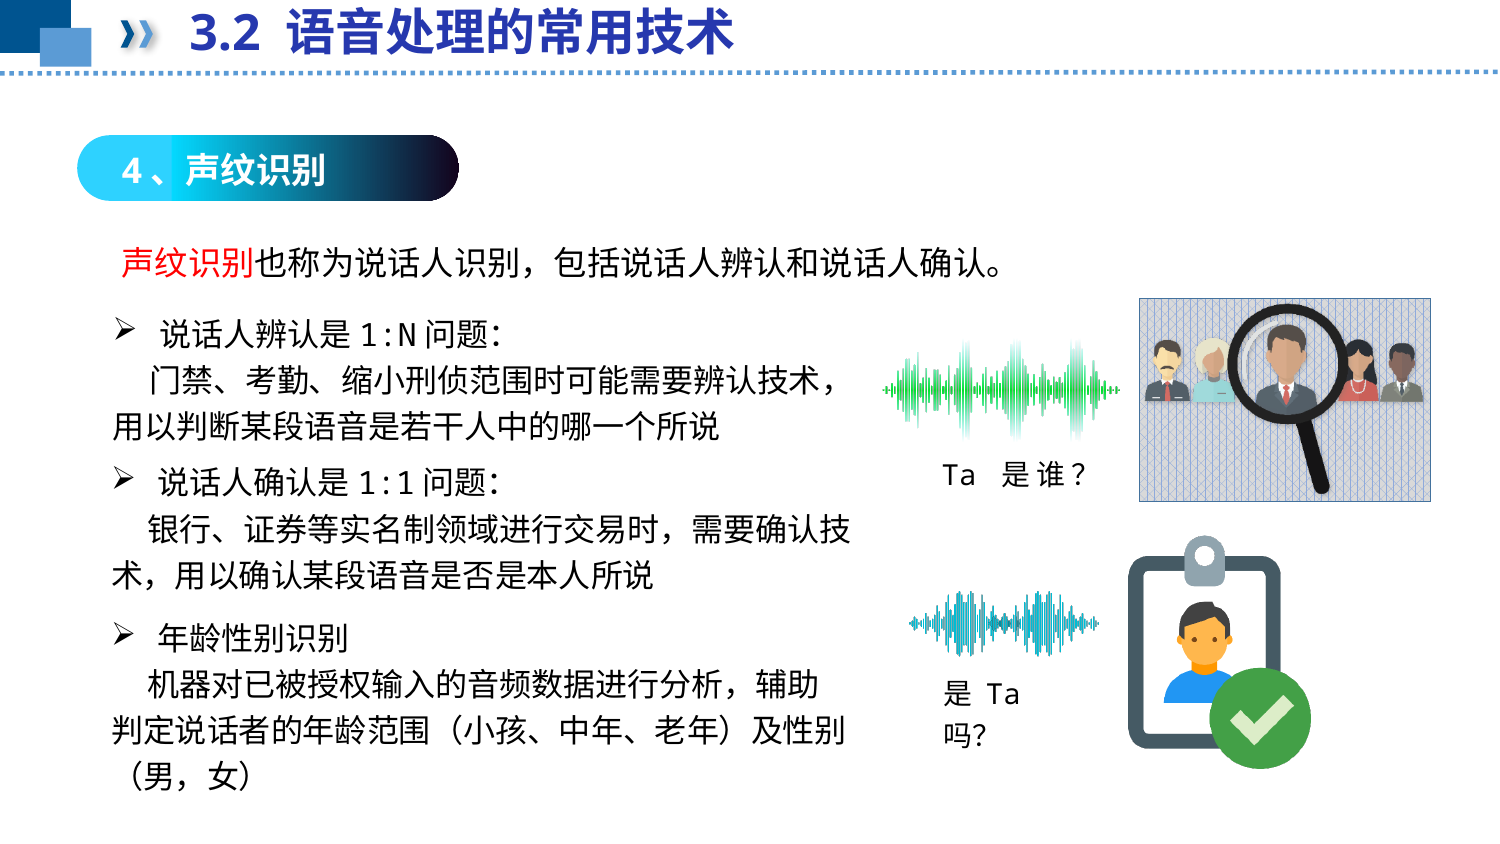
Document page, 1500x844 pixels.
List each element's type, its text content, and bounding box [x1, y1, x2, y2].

picture [1139, 298, 1431, 502]
text_box 年龄性别识别 机器对已被授权输入的音频数据进行分析，辅助判定说话者的年龄范围（小孩、中年、老年）及性别（男，女） [96, 603, 864, 803]
text_box 说话人确认是1:1问题： 银行、证券等实名制领域进行交易时，需要确认技术，用以确认某段语音是否是本人所说 [96, 447, 876, 601]
text_box 声纹识别也称为说话人识别，包括说话人辨认和说话人确认。 [106, 226, 1032, 289]
text_box 3.2 语音处理的常用技术 [174, 0, 765, 62]
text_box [120, 20, 153, 48]
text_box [77, 135, 489, 201]
text_box 说话人辨认是1:N问题： 门禁、考勤、缩小刑侦范围时可能需要辨认技术，用以判断某段语音是若干人中的哪一个所说 [97, 298, 868, 447]
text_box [904, 572, 1100, 690]
picture [877, 301, 1124, 502]
text_box 是 Ta 吗？ [928, 690, 1077, 760]
picture [1128, 535, 1311, 769]
